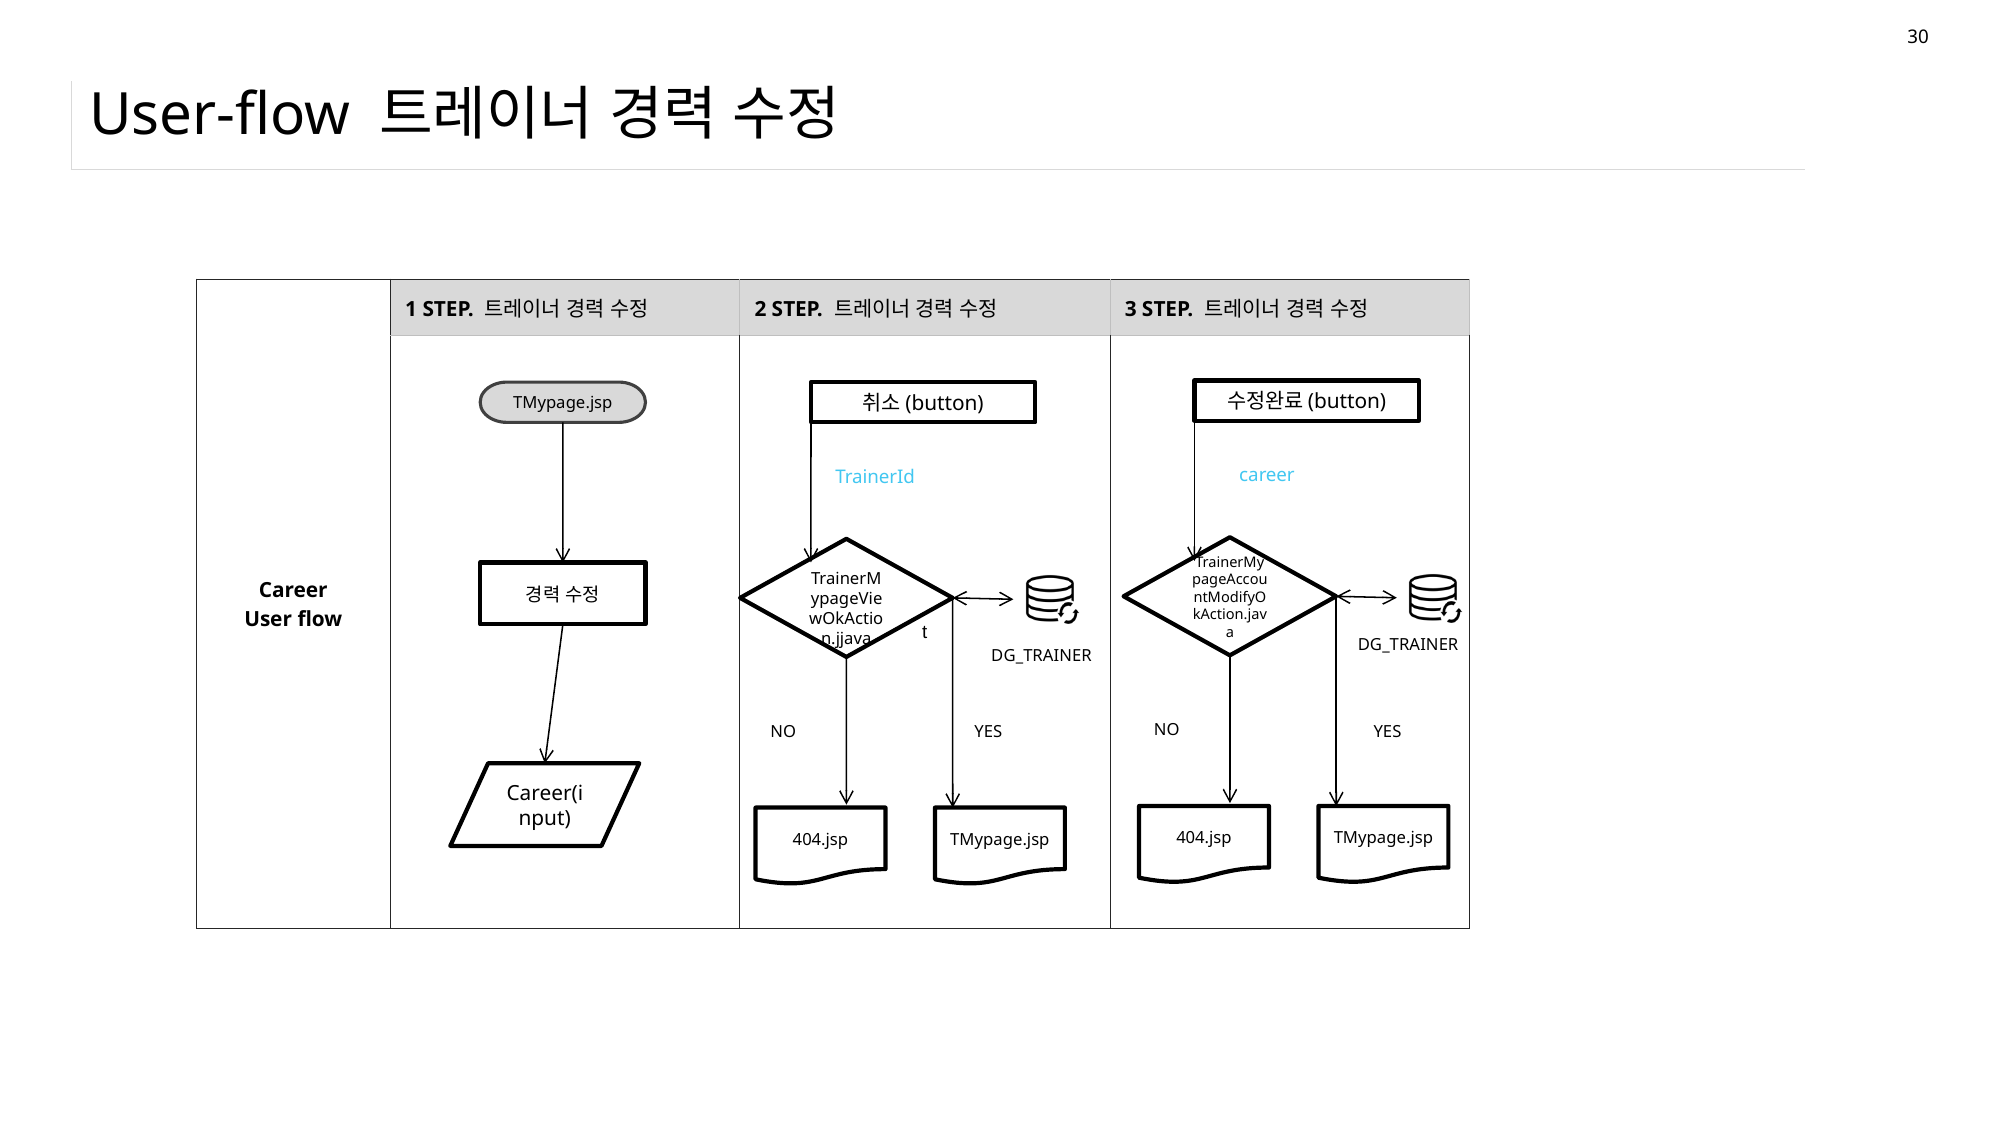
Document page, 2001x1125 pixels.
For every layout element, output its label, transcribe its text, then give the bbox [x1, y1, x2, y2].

table_cell [1111, 605, 1469, 928]
text_box 수정완료(button) [1192, 378, 1421, 423]
text_box TrainerId [820, 457, 1000, 495]
picture [1013, 554, 1086, 645]
table_cell t [740, 601, 1110, 928]
text_box TrainerMypageViewOkAction.jjava [737, 536, 954, 659]
table_header 3 STEP. 트레이너 경력 수정 [1111, 280, 1469, 335]
text_box 404.jsp [753, 805, 888, 886]
text_box TMypage.jsp [478, 379, 648, 425]
text_box DG_TRAINER [1343, 626, 1523, 661]
table_header 1 STEP. 트레이너 경력 수정 [391, 280, 739, 335]
text_box TrainerMypageAccountModifyOkAction.java [1121, 535, 1338, 658]
table_cell [391, 336, 739, 928]
text_box 30 [1892, 17, 2000, 58]
text_box career [1224, 455, 1404, 493]
table_header Career User flow [197, 280, 390, 928]
picture [1396, 552, 1470, 643]
text_box YES [1358, 713, 1539, 748]
table_header 2 STEP. 트레이너 경력 수정 [740, 280, 1110, 335]
text_box TMypage.jsp [932, 805, 1067, 886]
title User-flow 트레이너 경력 수정 [74, 61, 1949, 162]
table_cell [1111, 336, 1469, 713]
text_box 취소(button) [809, 380, 1037, 424]
text_box 경력 수정 [478, 560, 648, 626]
text_box DG_TRAINER [976, 637, 1156, 673]
table_cell t [740, 336, 1110, 637]
text_box TMypage.jsp [1316, 803, 1451, 884]
text_box NO [1139, 711, 1319, 747]
text_box NO [755, 713, 936, 748]
text_box 404.jsp [1136, 803, 1272, 884]
text_box Career(input) [448, 761, 642, 849]
text_box YES [959, 713, 1140, 748]
